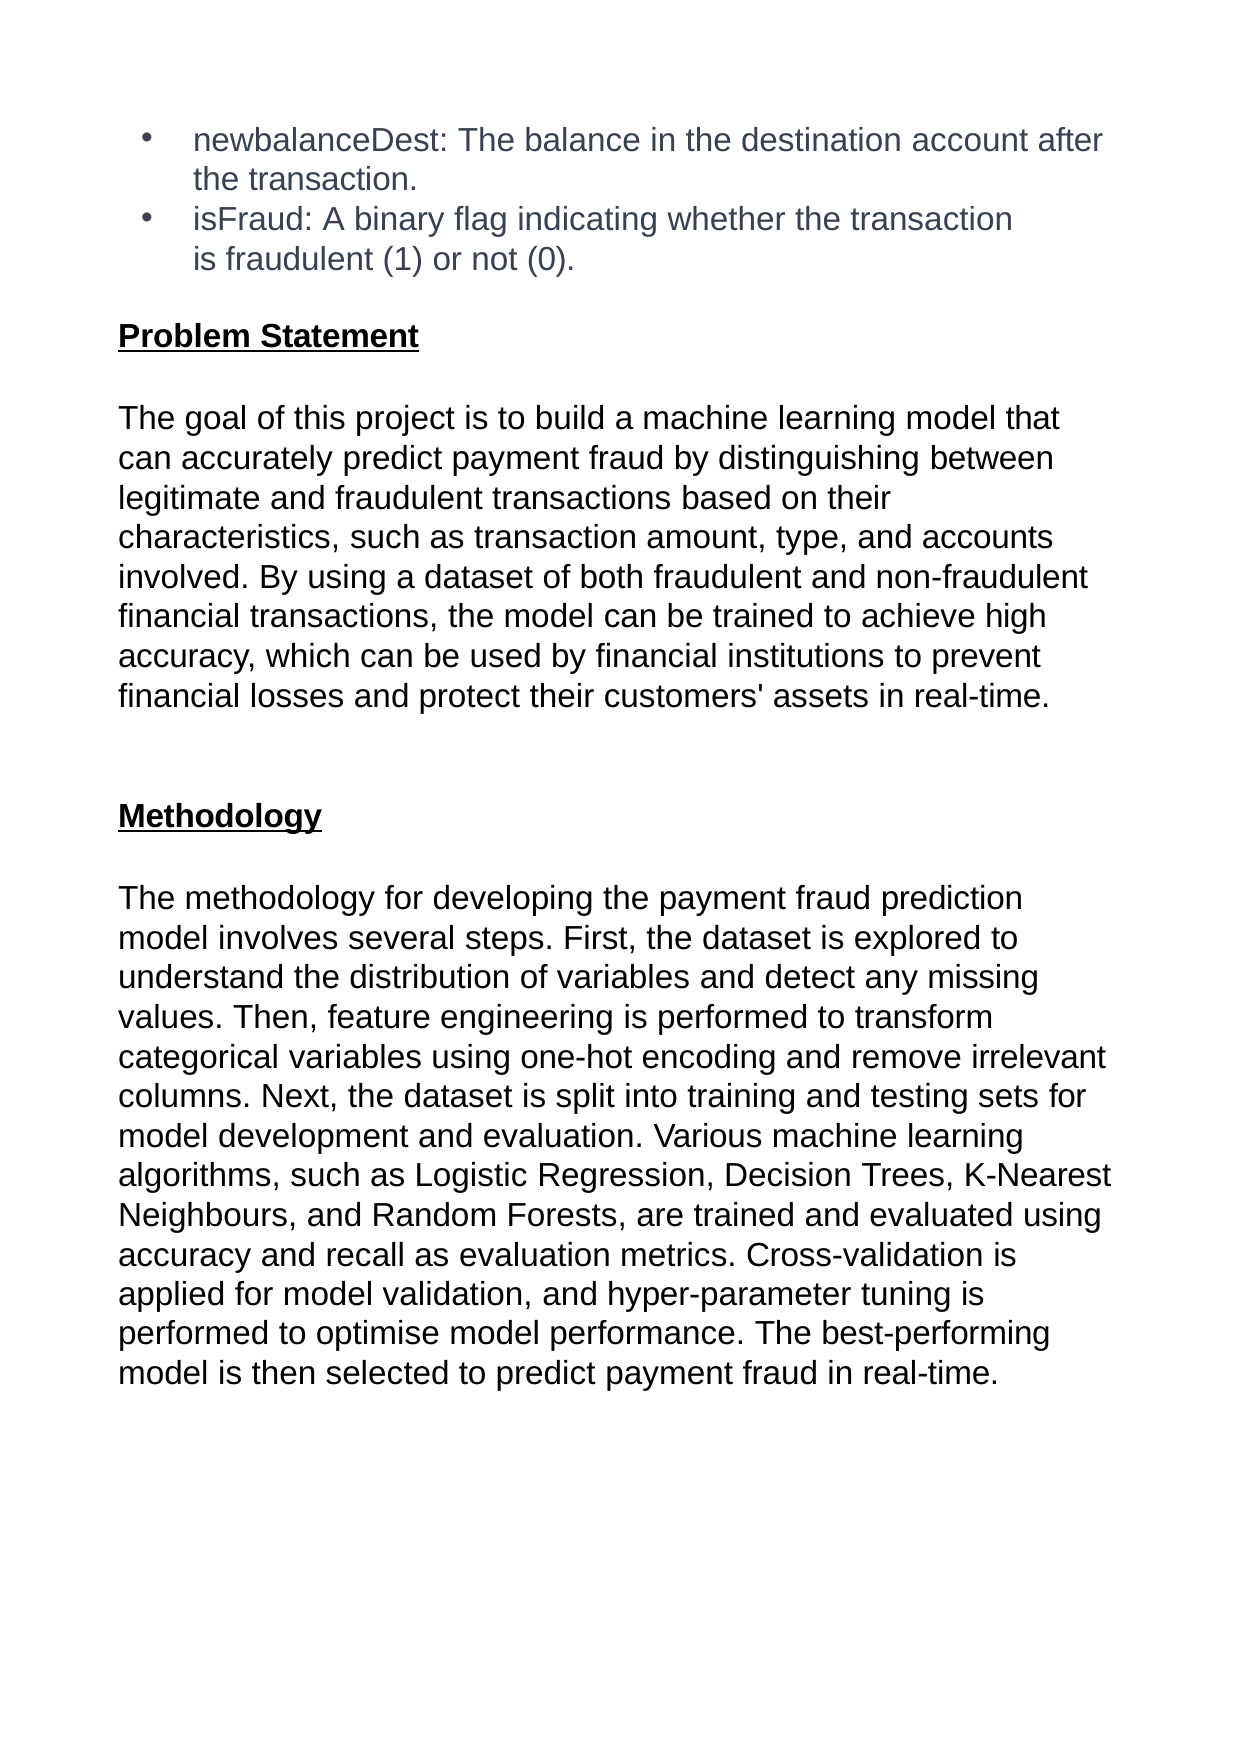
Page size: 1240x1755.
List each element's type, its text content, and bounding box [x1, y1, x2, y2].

text_box newbalanceDest: The balance in the destination account after the transaction. isFraud: A binary flag indicating whether the transaction is fraudulent (1) or not (0). [191, 114, 1107, 277]
text_box Problem Statement The goal of this project is to build a machine learning model that can accurately predict payment fraud by distinguishing between legitimate and fraudulent transactions based on their characteristics, such as transaction amount, type, and accounts involved. By using a dataset of both fraudulent and non-fraudulent financial transactions, the model can be trained to achieve high accuracy, which can be used by financial institutions to prevent financial losses and protect their customers' assets in real-time. Methodology The methodology for developing the payment fraud prediction model involves several steps. First, the dataset is explored to understand the distribution of variables and detect any missing values. Then, feature engineering is performed to transform categorical variables using one-hot encoding and remove irrelevant columns. Next, the dataset is split into training and testing sets for model development and evaluation. Various machine learning algorithms, such as Logistic Regression, Decision Trees, K-Nearest Neighbours, and Random Forests, are trained and evaluated using accuracy and recall as evaluation metrics. Cross-validation is applied for model validation, and hyper-parameter tuning is performed to optimise model performance. The best-performing model is then selected to predict payment fraud in real-time. [116, 312, 1116, 1392]
text_box • [138, 113, 155, 156]
text_box • [138, 192, 155, 235]
